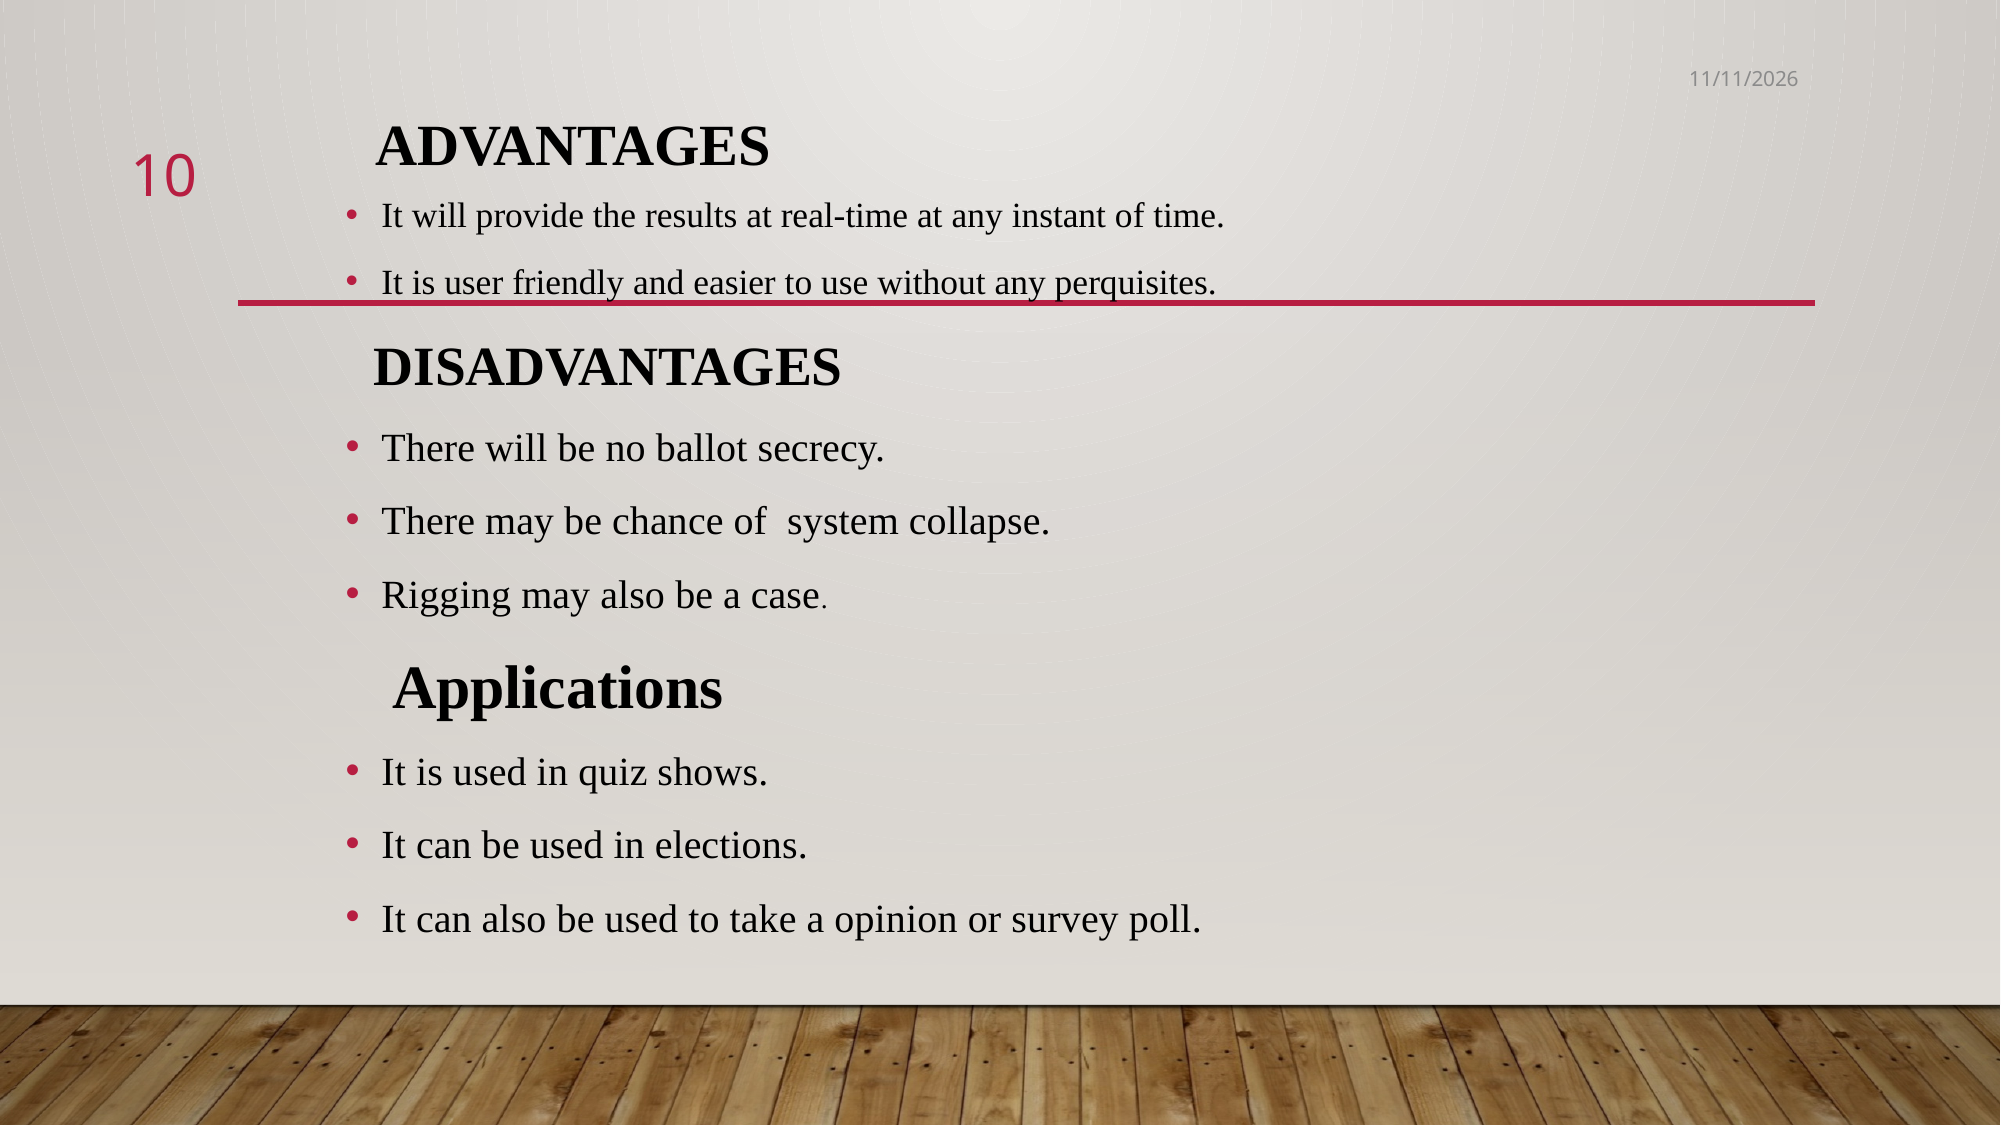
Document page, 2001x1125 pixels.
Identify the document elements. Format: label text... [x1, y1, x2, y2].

picture [0, 1005, 2000, 1125]
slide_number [1239, 54, 1814, 105]
slide_number 10 [78, 131, 212, 214]
title Advantages [360, 107, 1402, 246]
list It will provide the results at real-time at any instant of time. It is user friendly and easier to use without any perquisites. DISADVANTAGES There will be no ballot secrecy. There may be chance of system collapse. Rigging may also be a case. Applications It is used in quiz shows. It can be used in elections. It can also be used to take a opinion or survey poll. [330, 176, 1372, 949]
